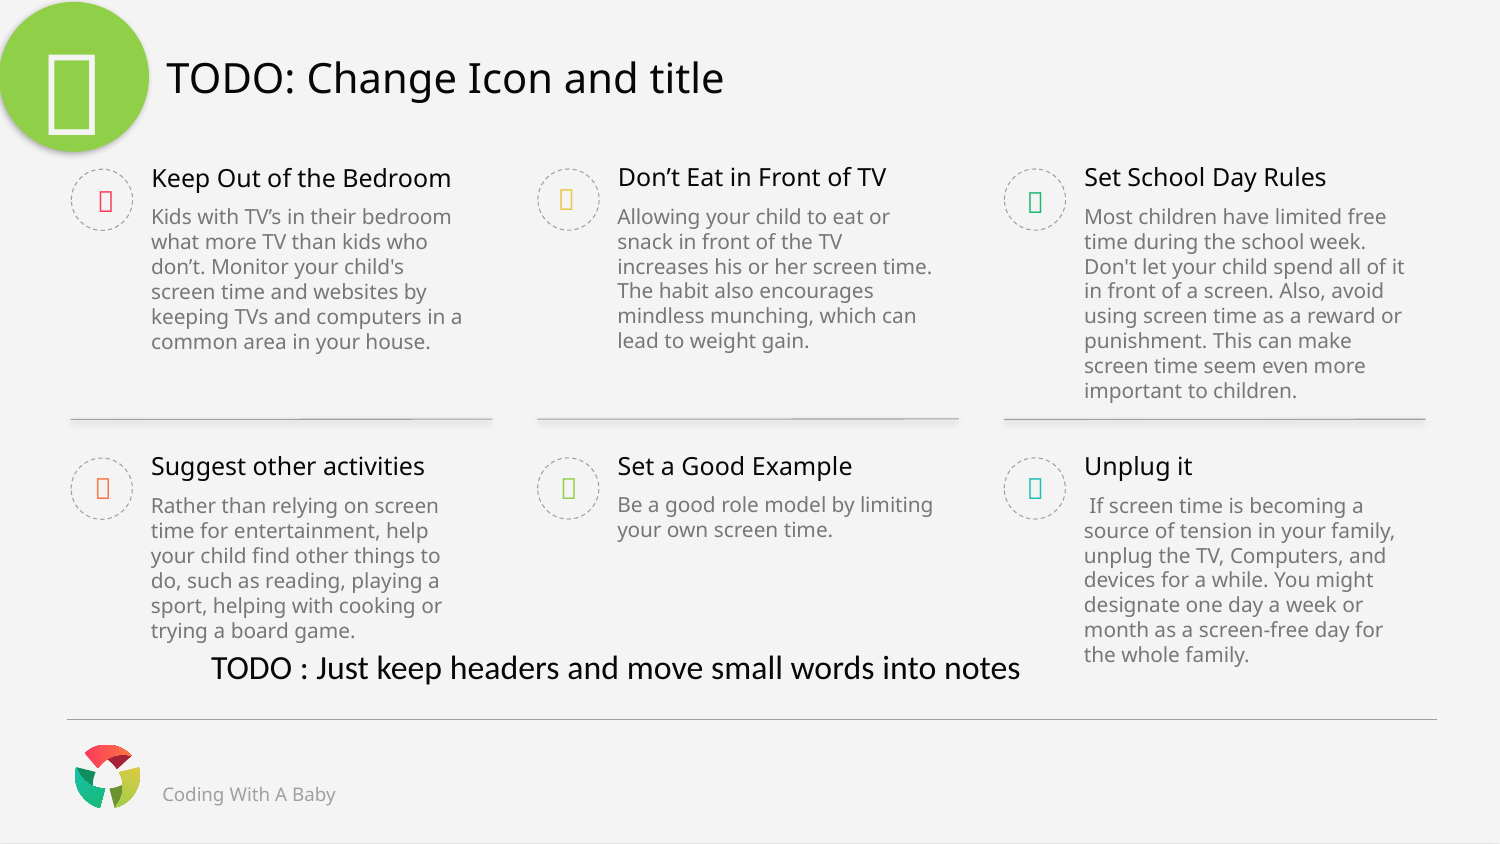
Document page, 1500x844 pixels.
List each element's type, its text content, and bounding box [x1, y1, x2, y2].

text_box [527, 143, 960, 551]
title TODO: Change Icon and title [154, 41, 1271, 112]
text_box TODO : Just keep headers and move small words into notes [196, 633, 1092, 699]
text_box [996, 143, 1426, 677]
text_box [63, 143, 493, 652]
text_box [0, 0, 150, 157]
